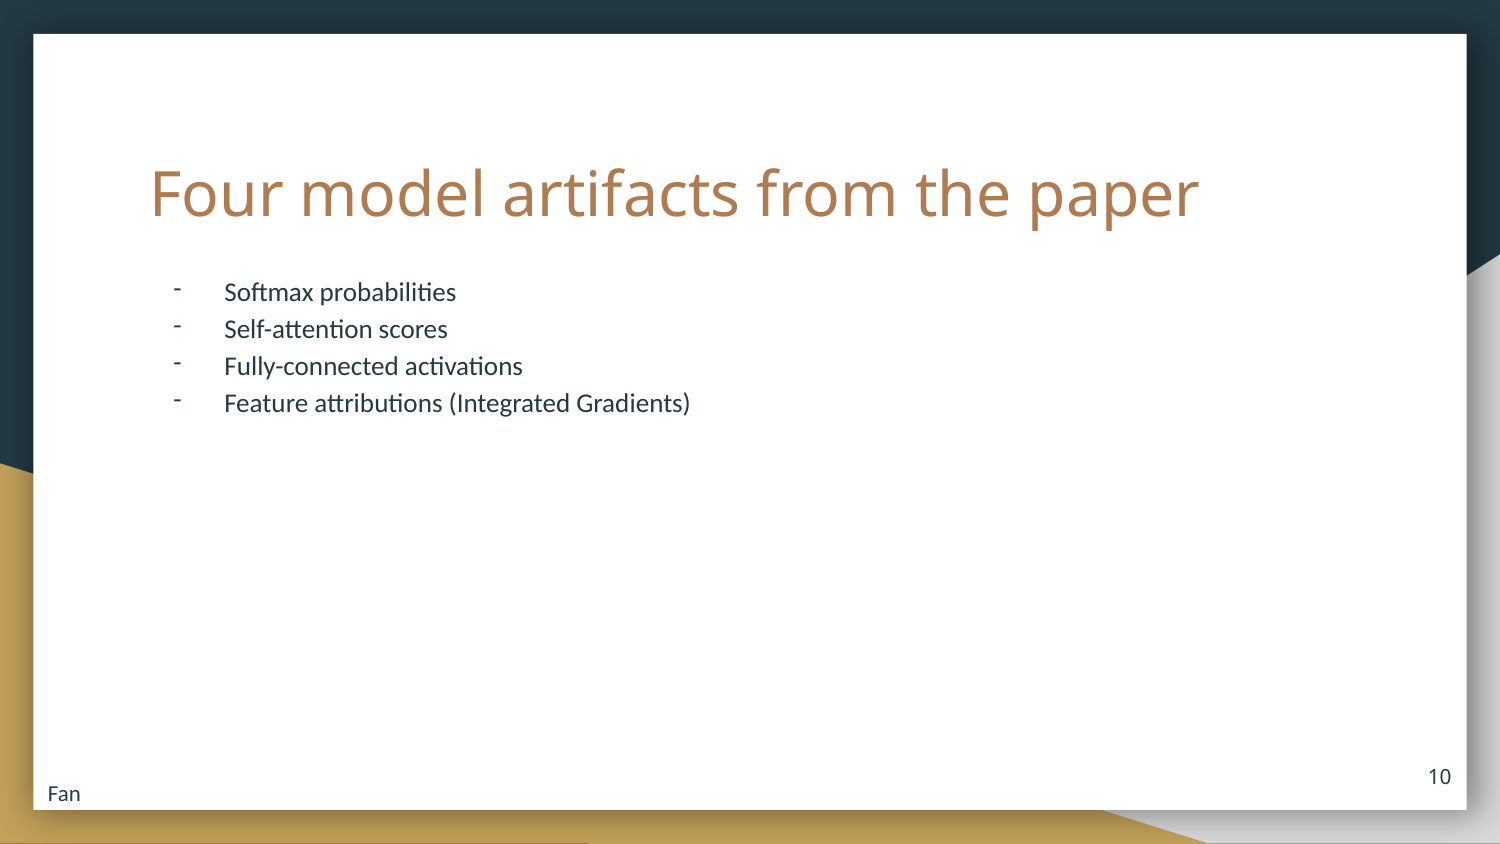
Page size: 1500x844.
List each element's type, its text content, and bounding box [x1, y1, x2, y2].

list Softmax probabilities Self-attention scores Fully-connected activations Feature attributions (Integrated Gradients) [134, 254, 1366, 729]
title Four model artifacts from the paper [134, 138, 1366, 254]
slide_number ‹#› [1376, 745, 1467, 810]
text_box Fan [32, 763, 260, 810]
